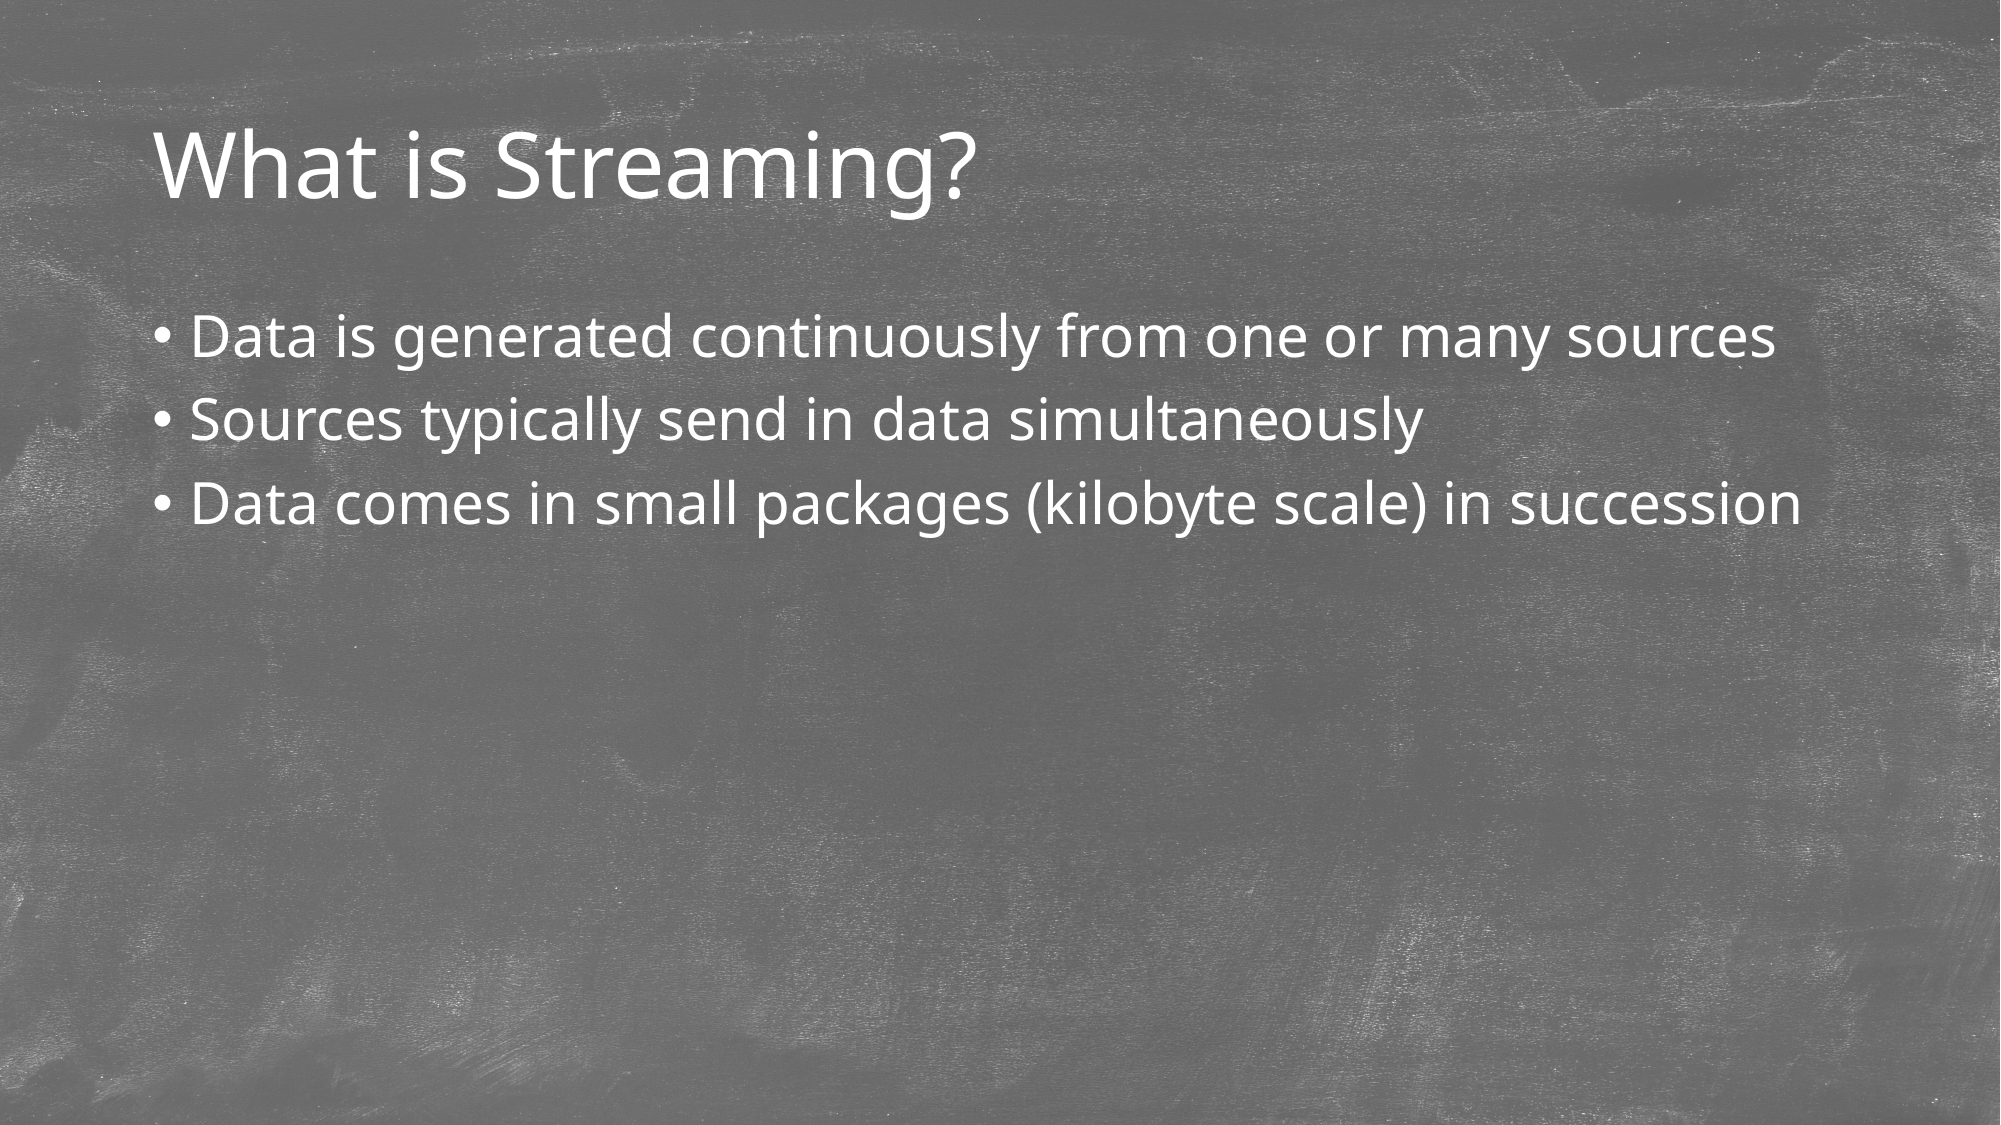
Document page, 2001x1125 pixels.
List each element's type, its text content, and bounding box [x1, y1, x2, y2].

title What is Streaming? [137, 59, 1863, 278]
list Data is generated continuously from one or many sources Sources typically send in data simultaneously Data comes in small packages (kilobyte scale) in succession [137, 299, 1863, 1014]
